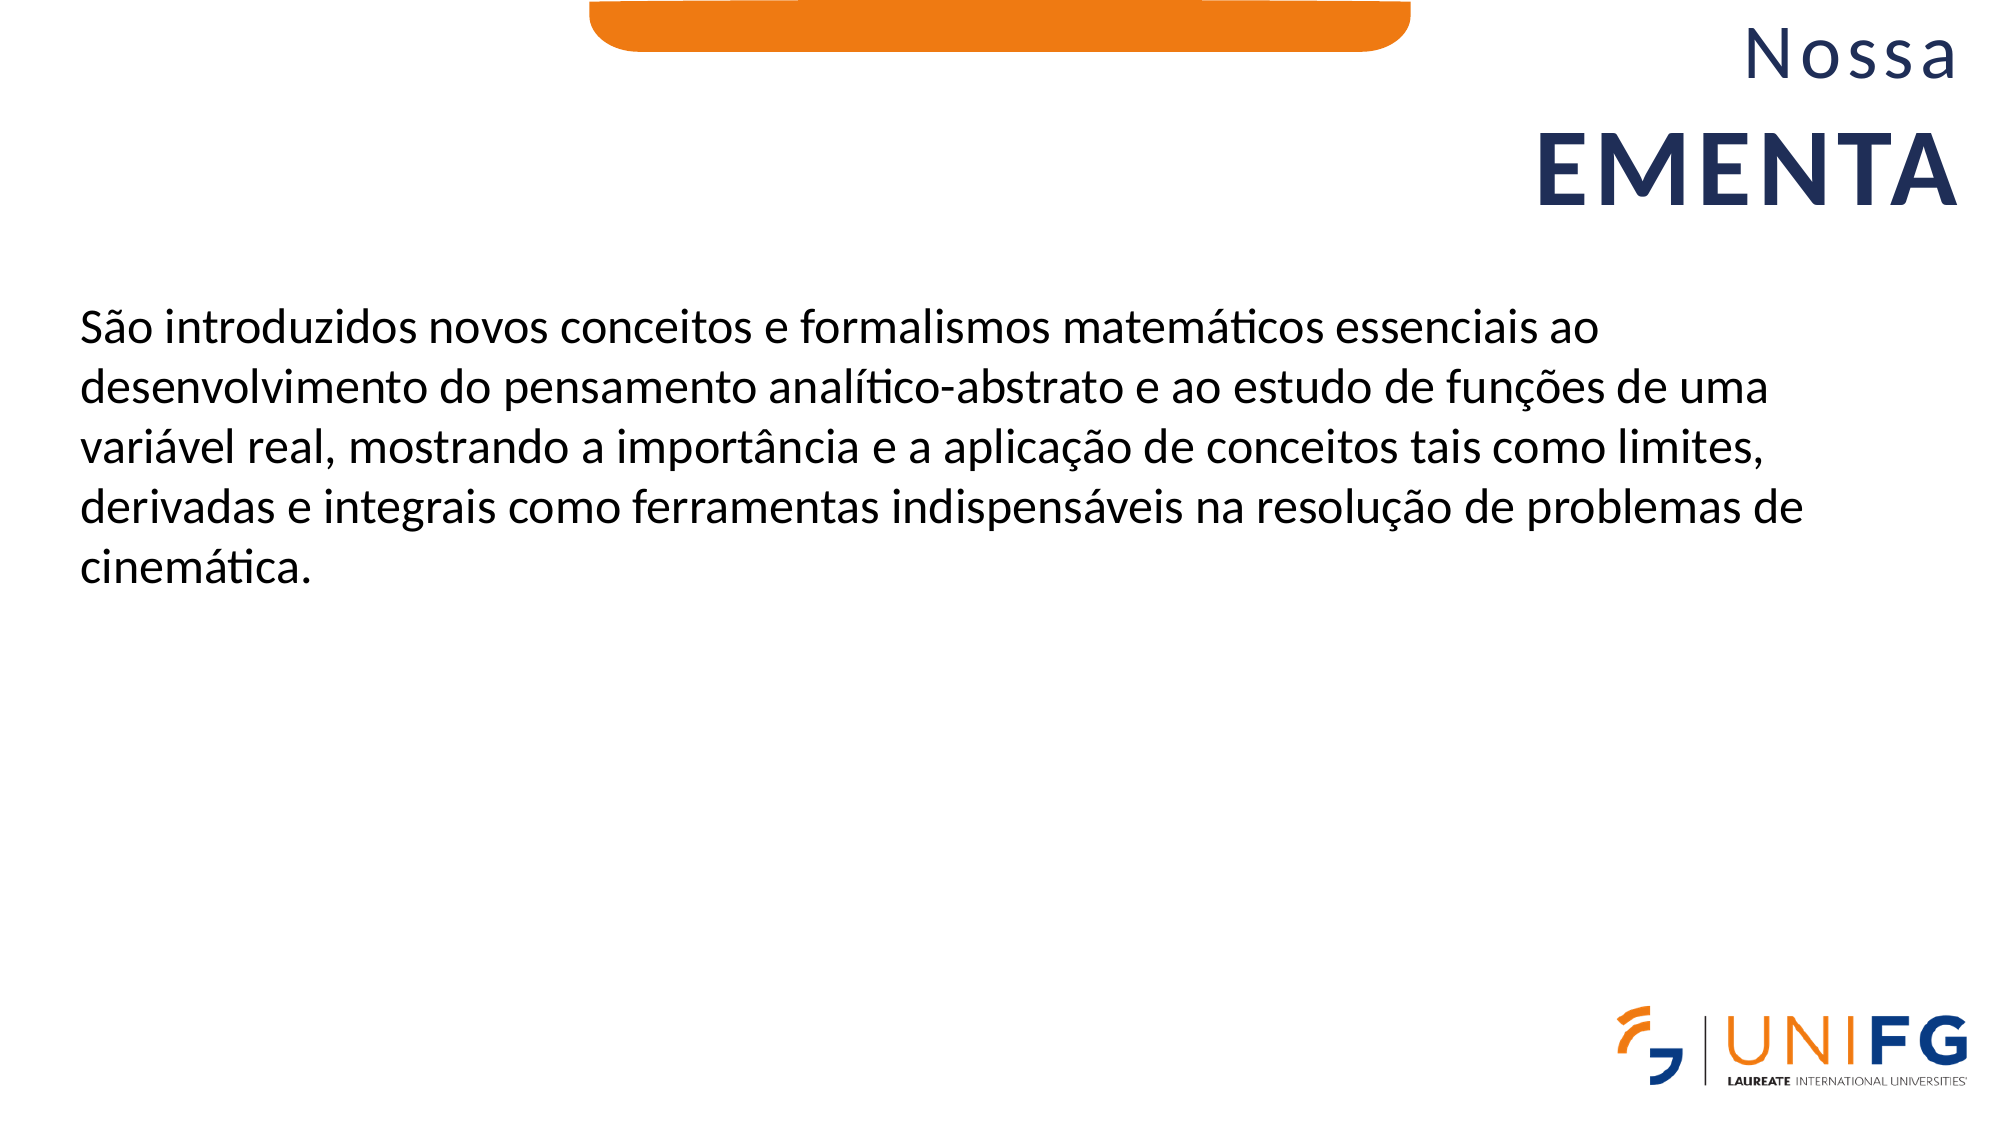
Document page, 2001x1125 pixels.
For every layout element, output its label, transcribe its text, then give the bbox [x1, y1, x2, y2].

text_box São introduzidos novos conceitos e formalismos matemáticos essenciais ao desenvolvimento do pensamento analítico-abstrato e ao estudo de funções de uma variável real, mostrando a importância e a aplicação de conceitos tais como limites, derivadas e integrais como ferramentas indispensáveis na resolução de problemas de cinemática. [65, 285, 1935, 601]
text_box Nossa EMENTA [1414, 0, 1973, 236]
text_box [588, 0, 1412, 53]
picture [1609, 1002, 1974, 1092]
